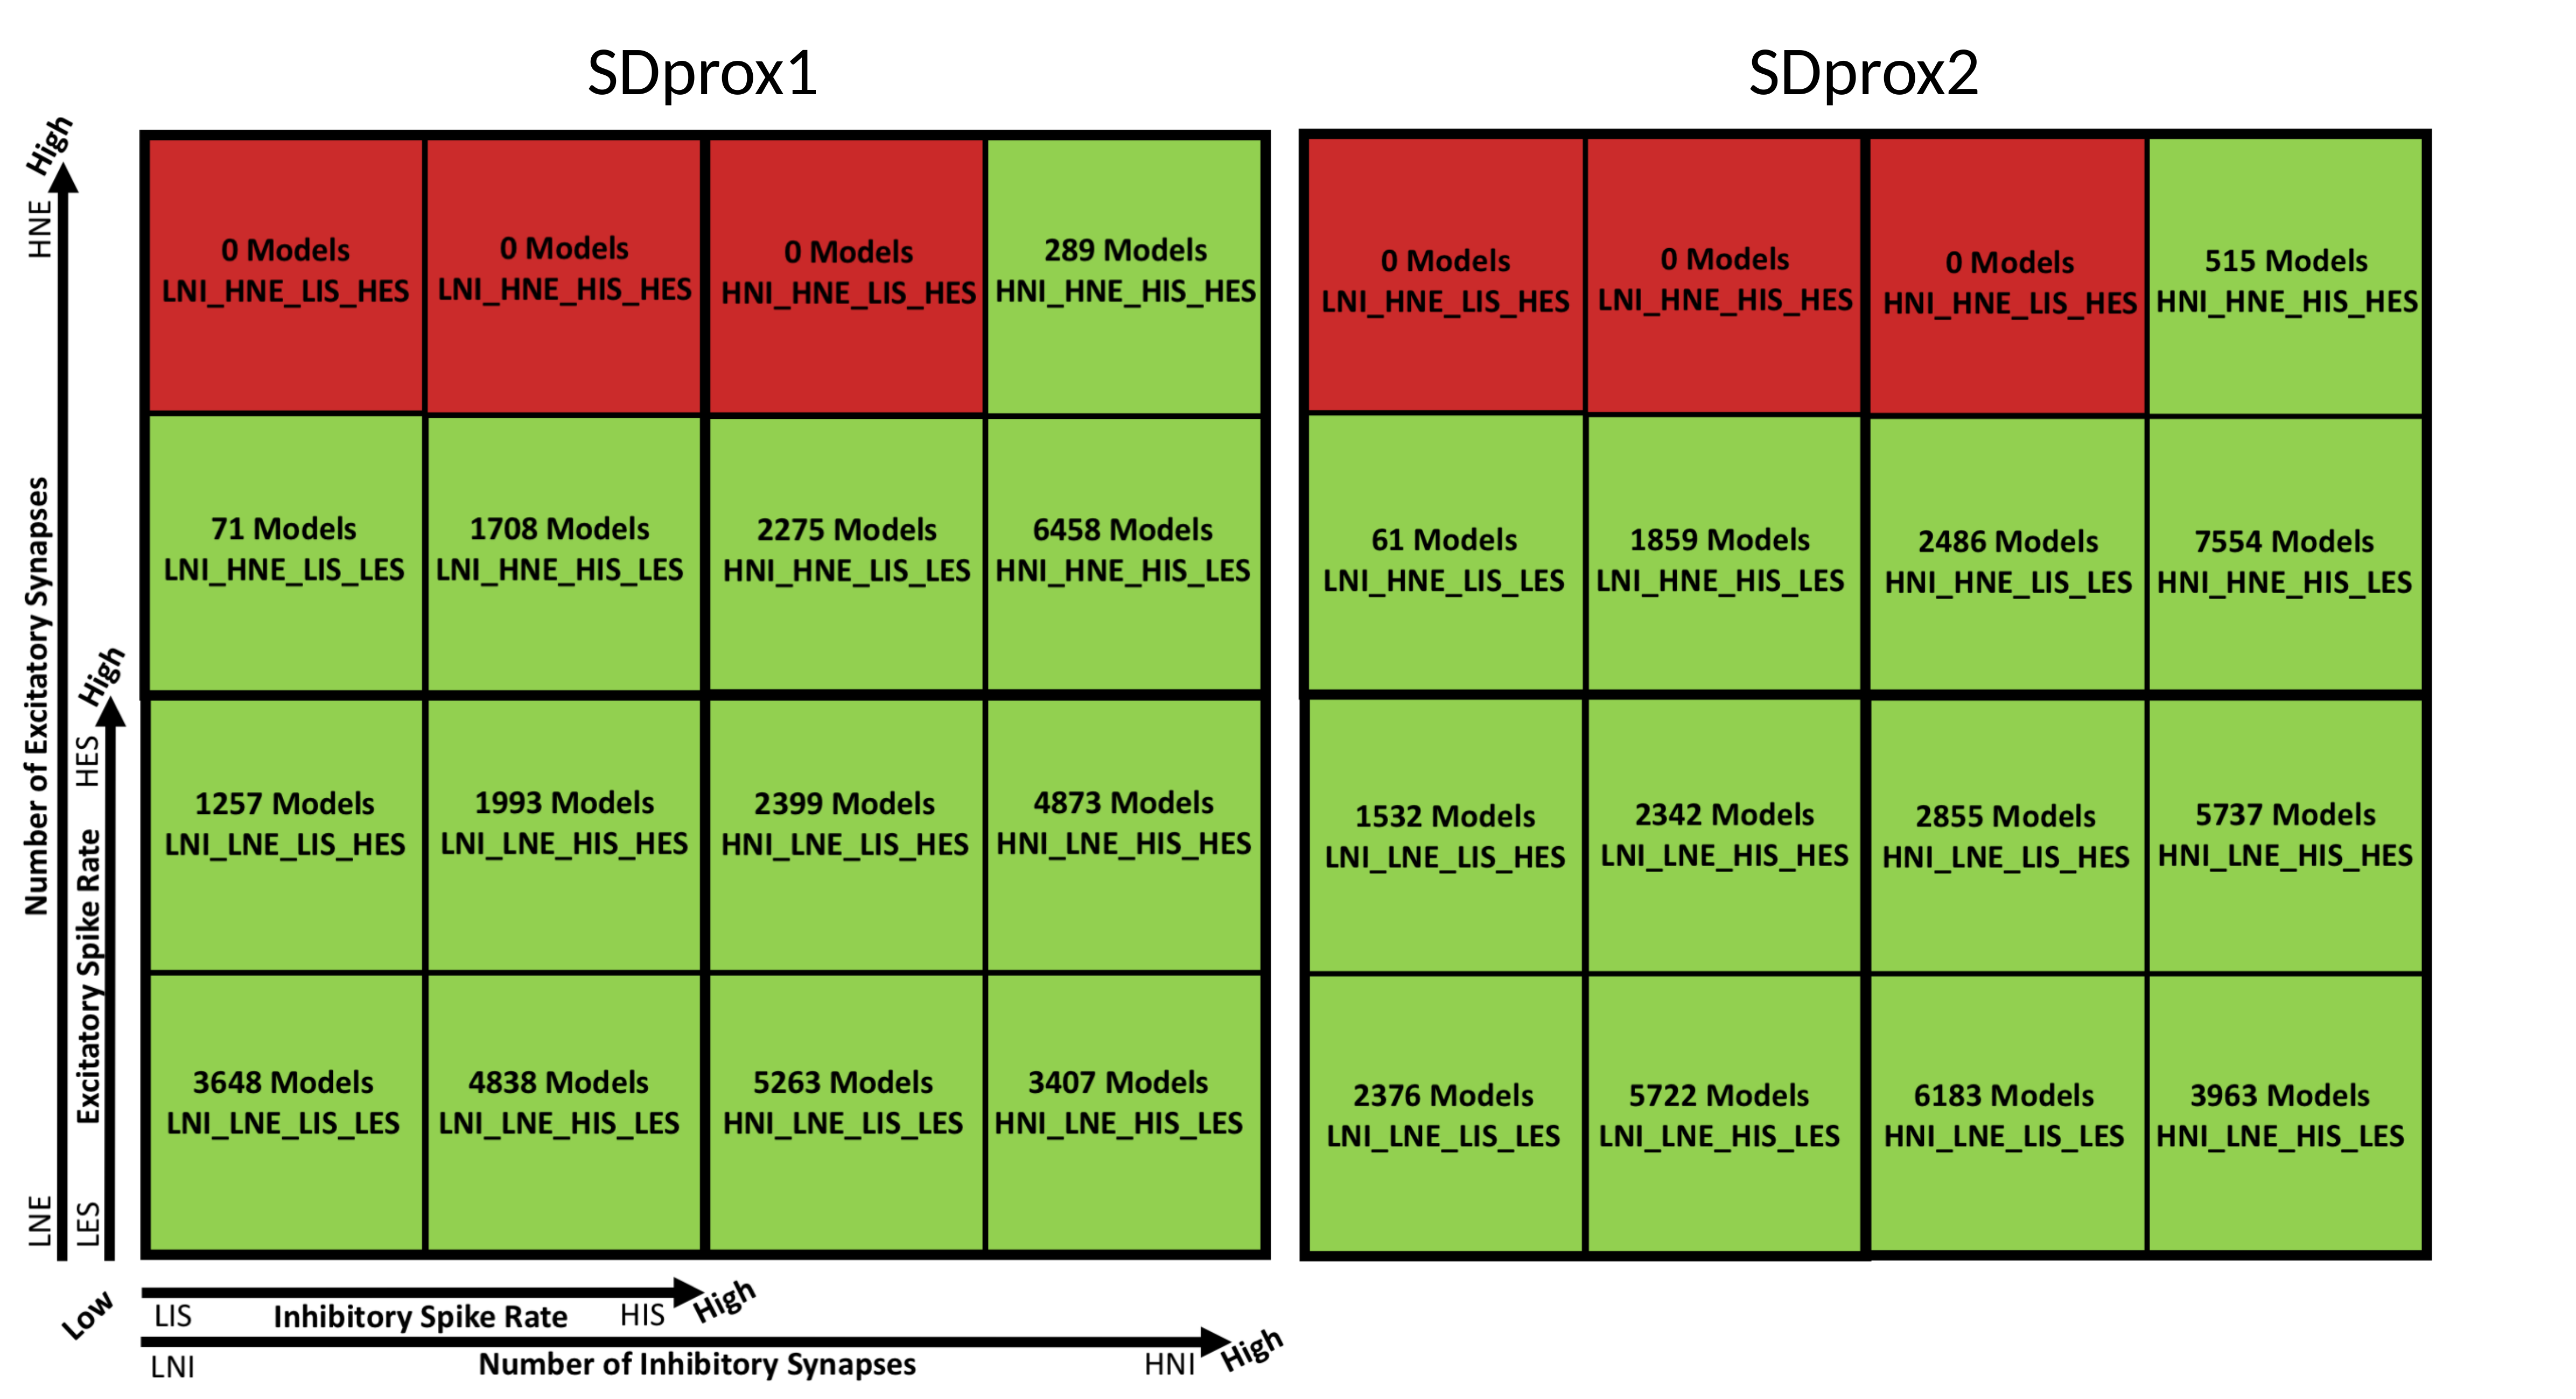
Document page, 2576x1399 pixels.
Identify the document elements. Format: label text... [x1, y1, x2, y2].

picture [19, 117, 2441, 1386]
text_box SDprox2 [1740, 22, 1989, 113]
text_box SDprox1 [579, 22, 828, 113]
